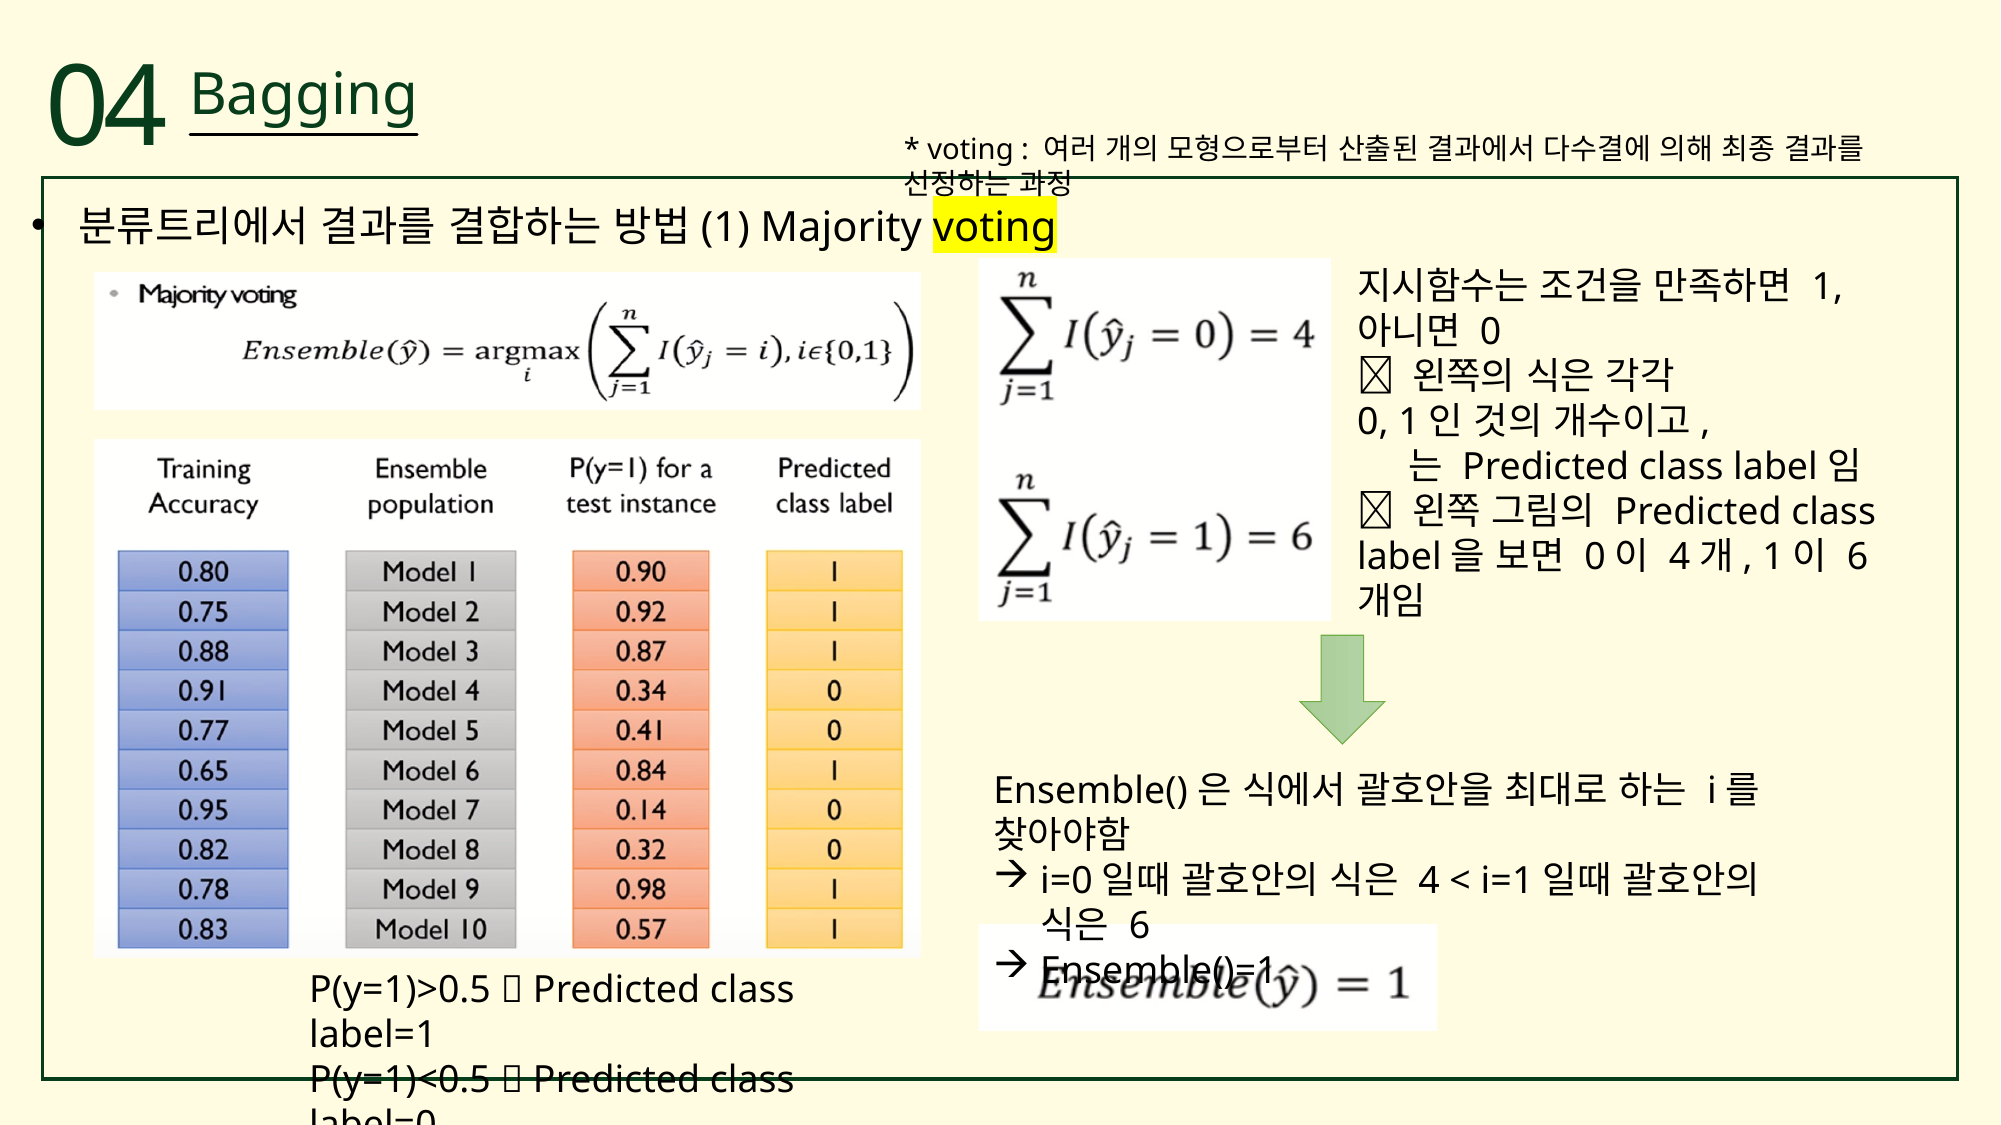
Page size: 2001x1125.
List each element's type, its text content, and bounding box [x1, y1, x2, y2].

text_box P(y=1)>0.5  Predicted class label=1 P(y=1)<0.5  Predicted class label=0 [294, 958, 921, 1125]
text_box * voting : 여러 개의 모형으로부터 산출된 결과에서 다수결에 의해 최종 결과를 선정하는 과정 [889, 123, 1973, 208]
text_box Bagging [174, 48, 433, 134]
picture [978, 143, 1332, 621]
text_box 분류트리에서 결과를 결합하는 방법(1) Majority voting [16, 191, 978, 257]
text_box [1298, 634, 1387, 745]
picture [94, 271, 921, 410]
picture [94, 439, 921, 958]
text_box 04 [30, 25, 183, 176]
picture [978, 924, 1438, 1031]
